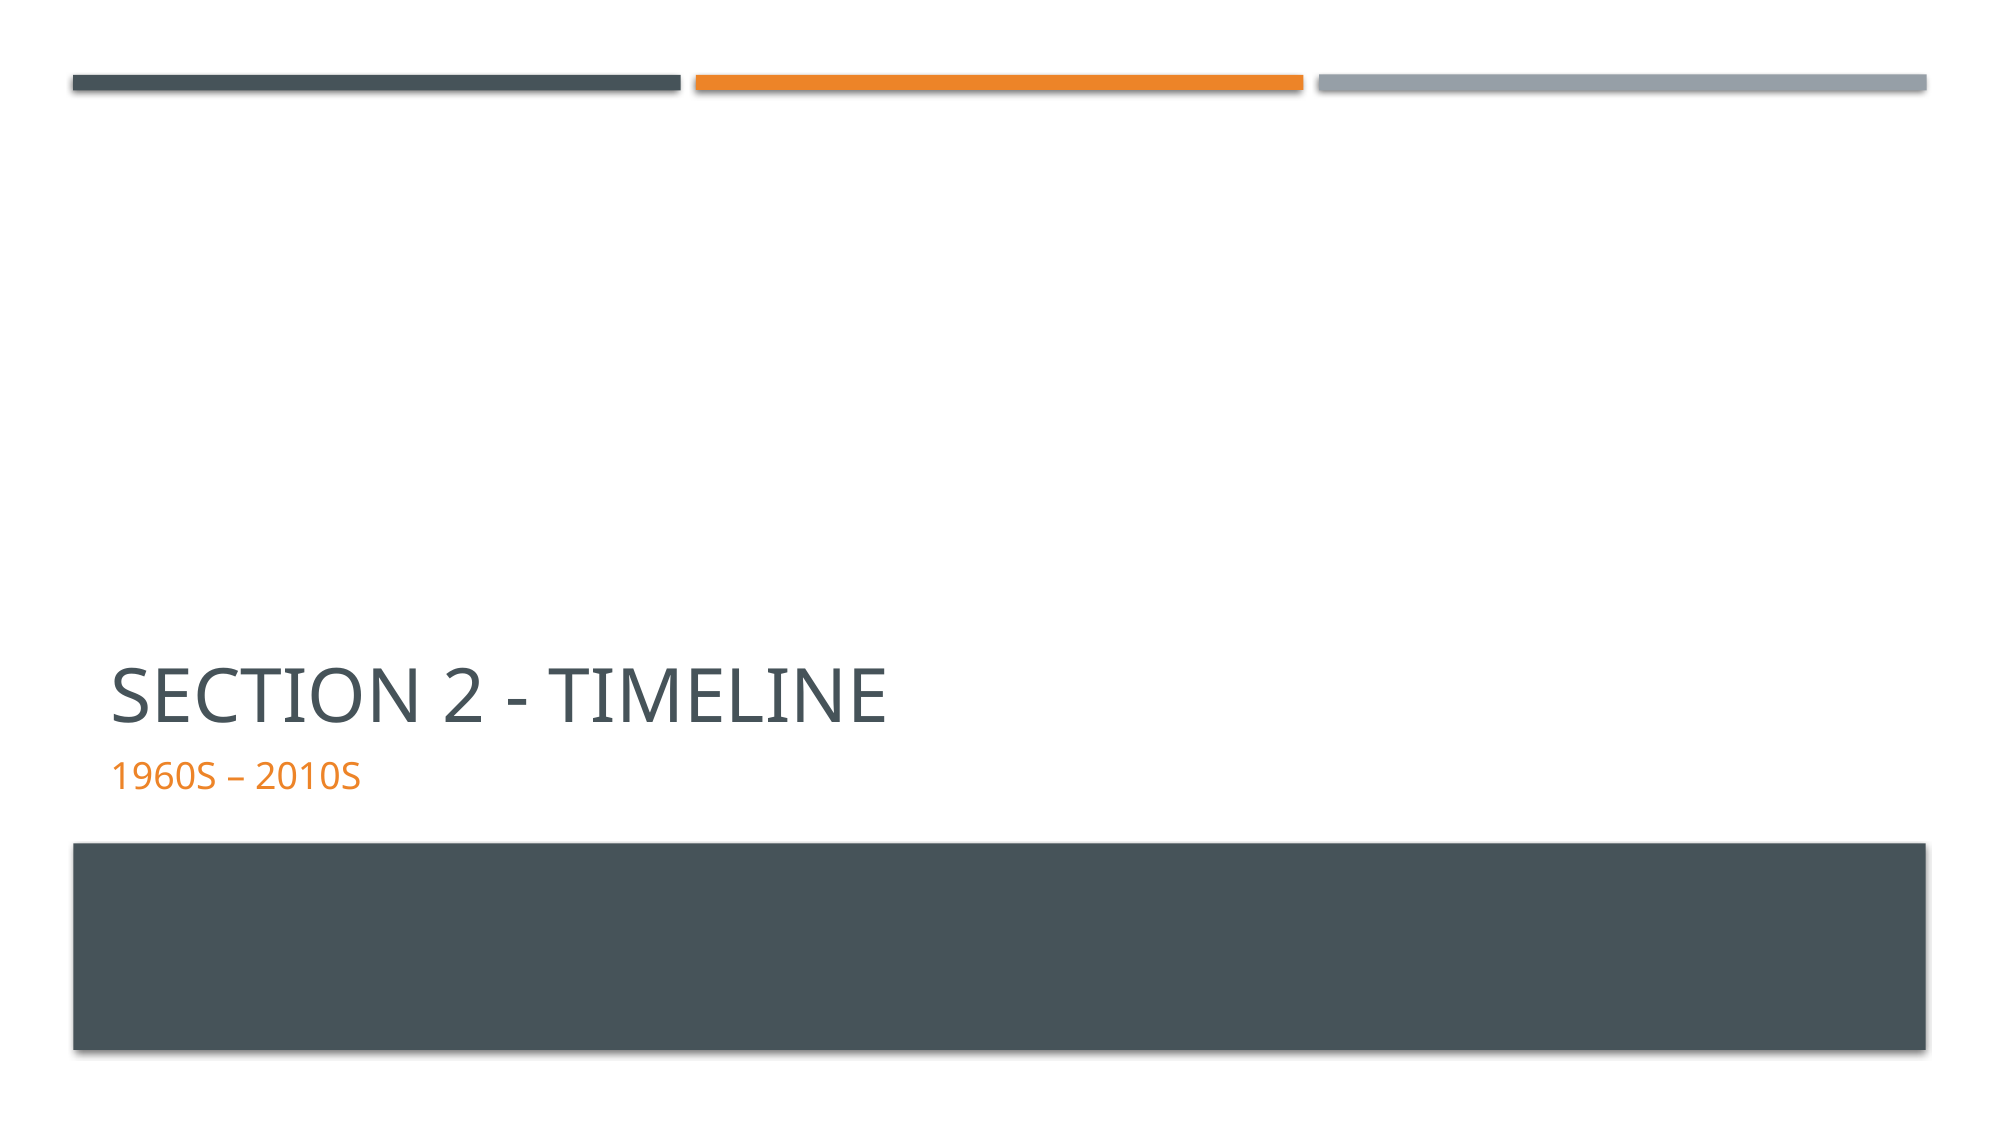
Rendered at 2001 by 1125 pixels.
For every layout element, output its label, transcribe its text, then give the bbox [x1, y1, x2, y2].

title Section 2 - TimeLine [95, 499, 1905, 744]
list 1960s – 2010s [95, 744, 1905, 844]
